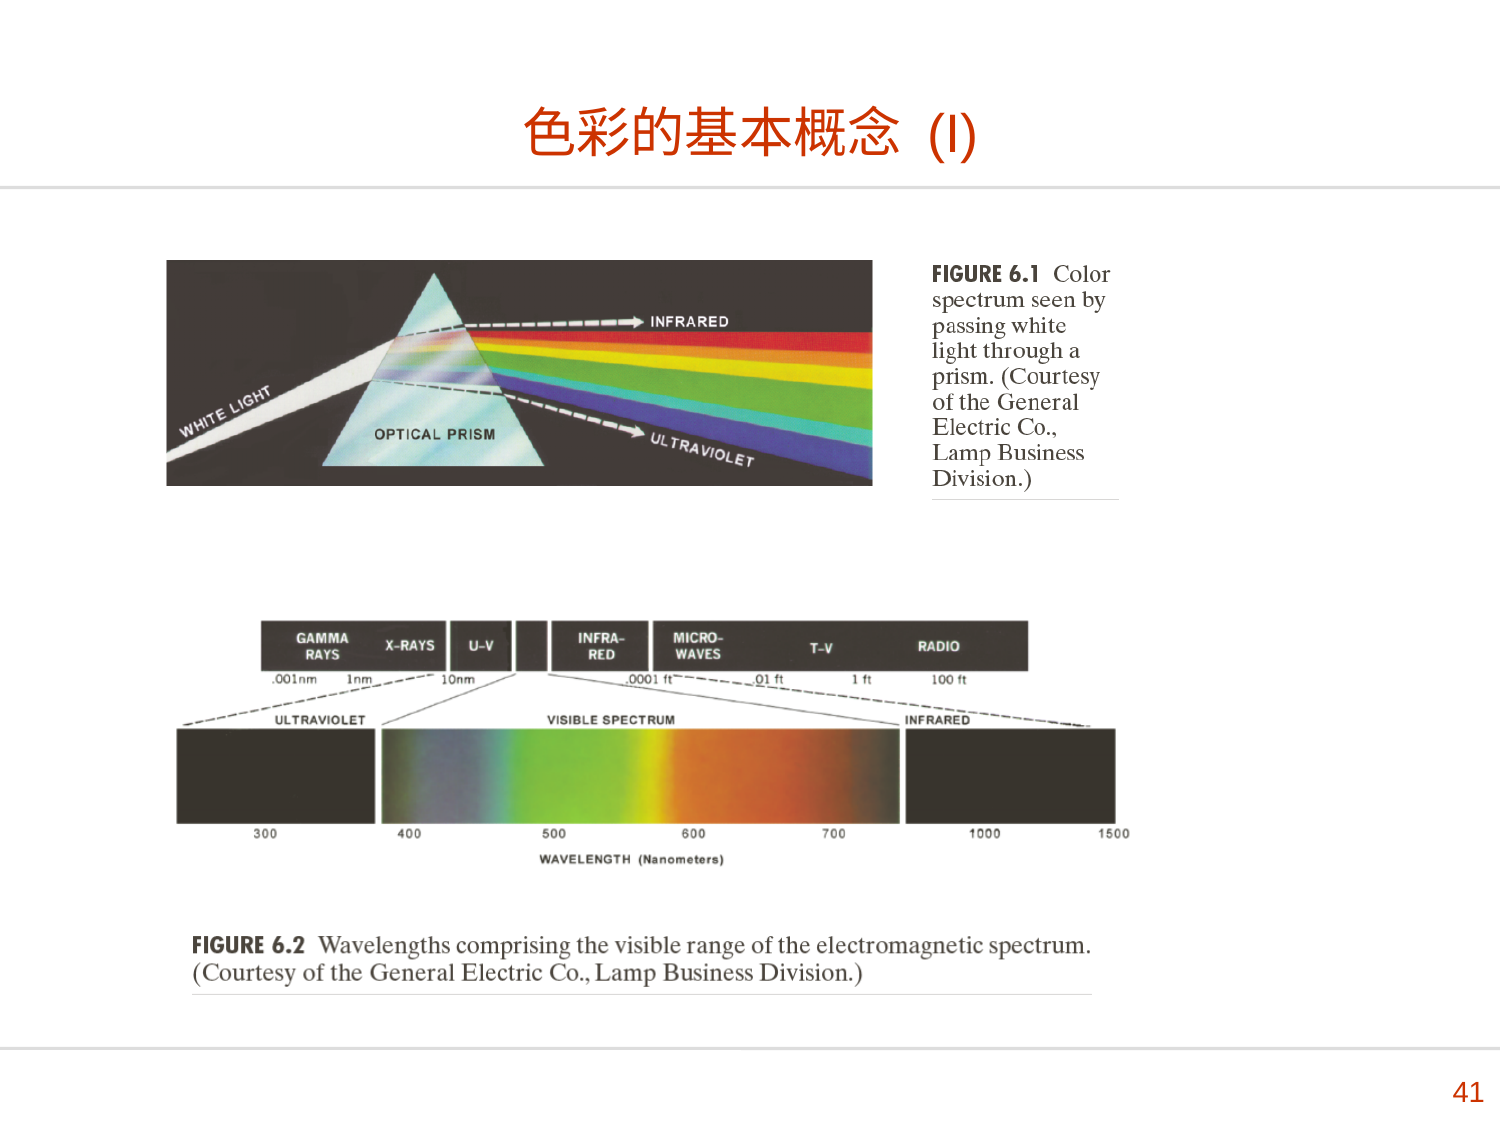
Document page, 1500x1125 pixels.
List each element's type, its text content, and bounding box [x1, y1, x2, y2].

picture [154, 615, 1151, 869]
title 色彩的基本概念 (I) [75, 91, 1425, 182]
picture [185, 930, 1098, 999]
slide_number 41 [1149, 1065, 1500, 1104]
picture [162, 256, 876, 489]
picture [926, 260, 1121, 503]
